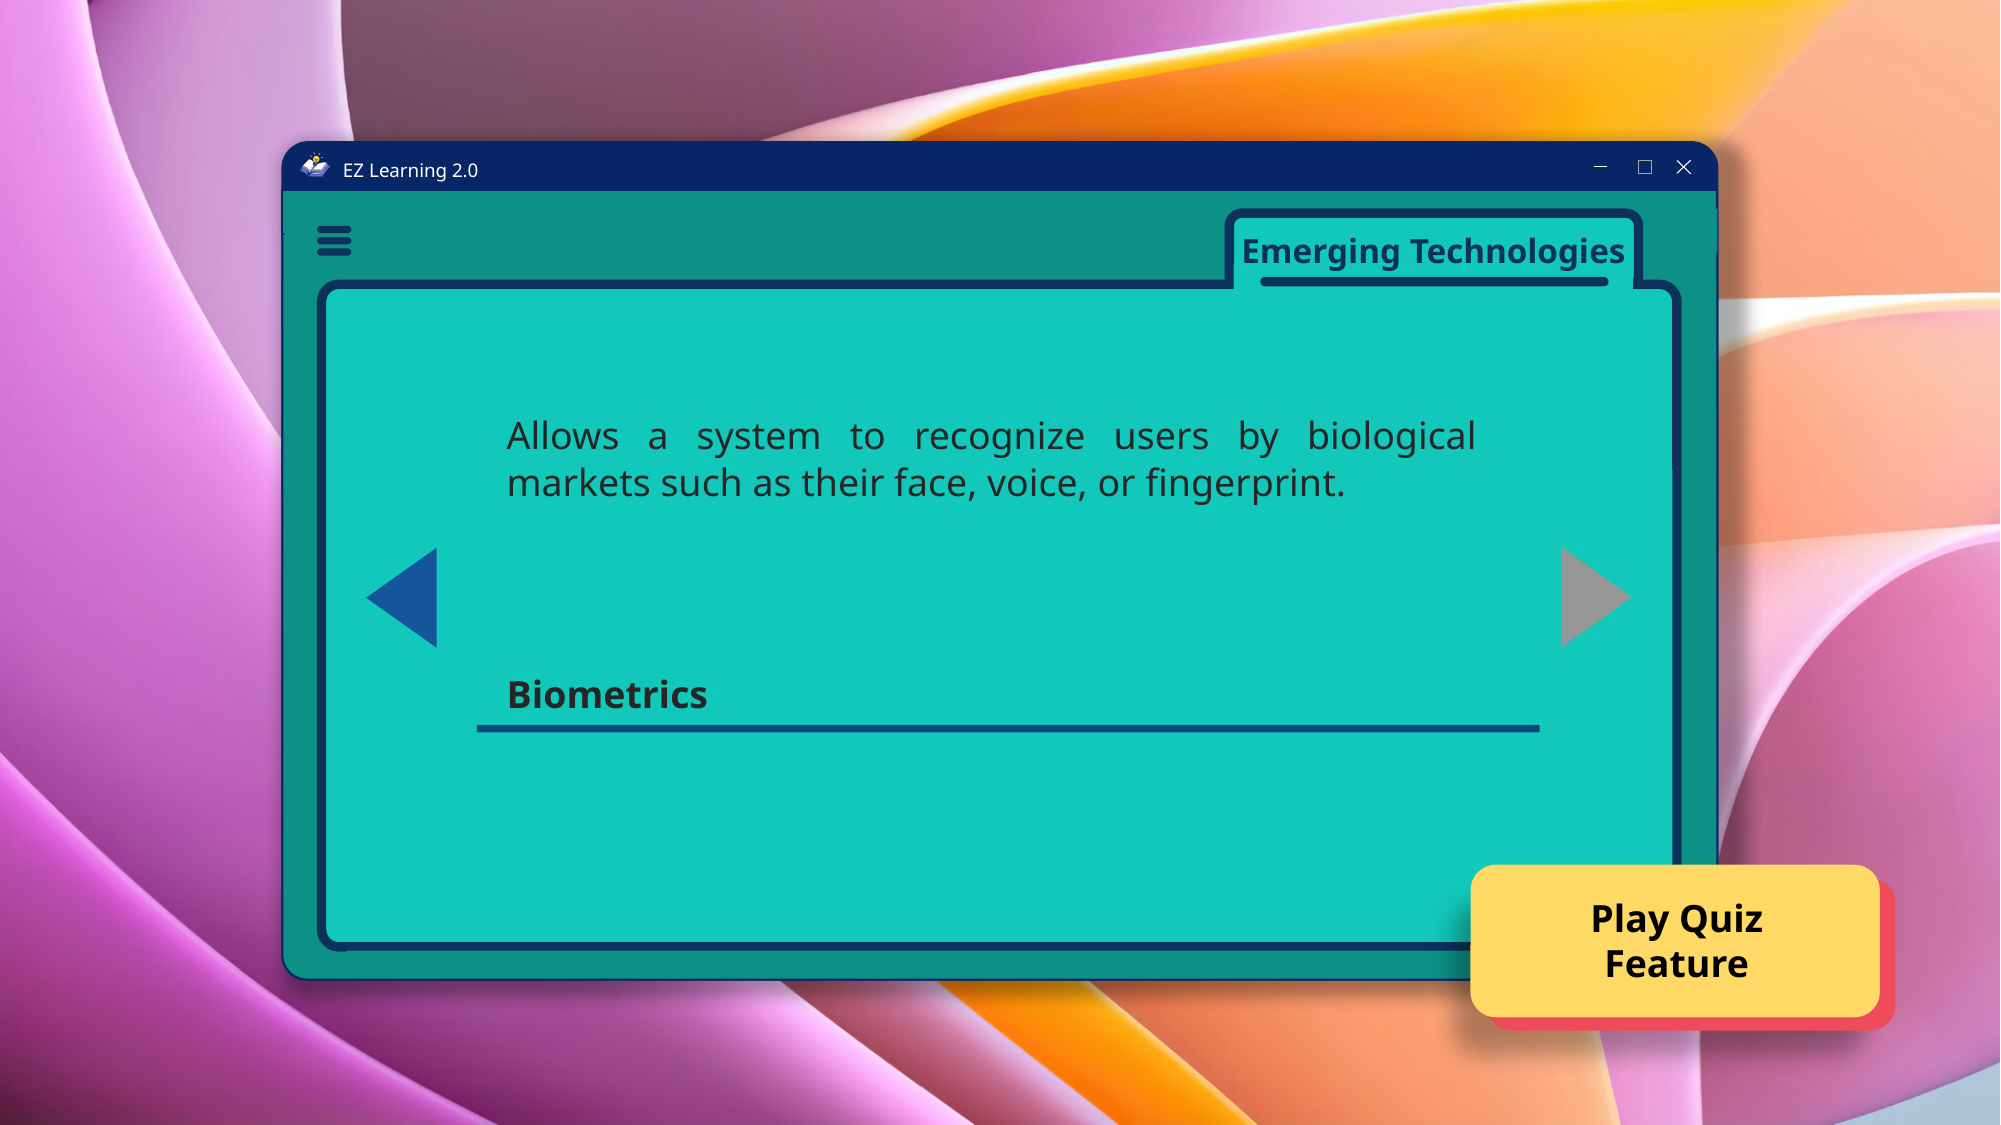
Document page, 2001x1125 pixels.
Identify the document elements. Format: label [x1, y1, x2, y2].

text_box [317, 225, 352, 256]
text_box [1638, 160, 1652, 174]
picture [0, 0, 2000, 1125]
text_box [1470, 864, 1896, 1031]
text_box [1676, 160, 1691, 174]
